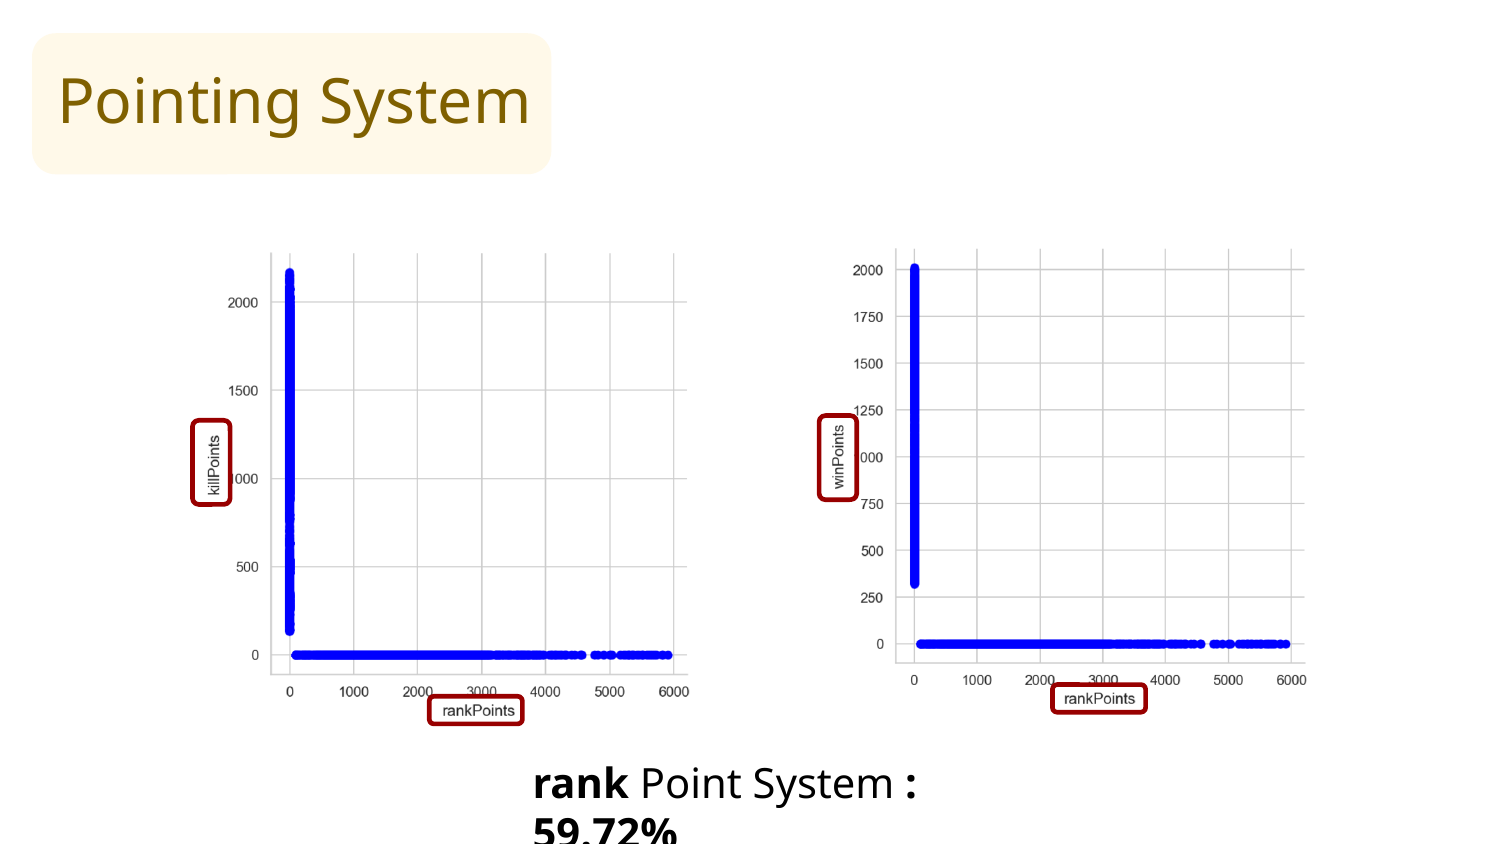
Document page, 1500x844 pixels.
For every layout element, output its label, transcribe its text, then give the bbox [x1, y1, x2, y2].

text_box rank Point System : 59.72% [517, 742, 1008, 804]
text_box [30, 32, 559, 175]
picture [188, 240, 700, 733]
picture [809, 238, 1311, 711]
